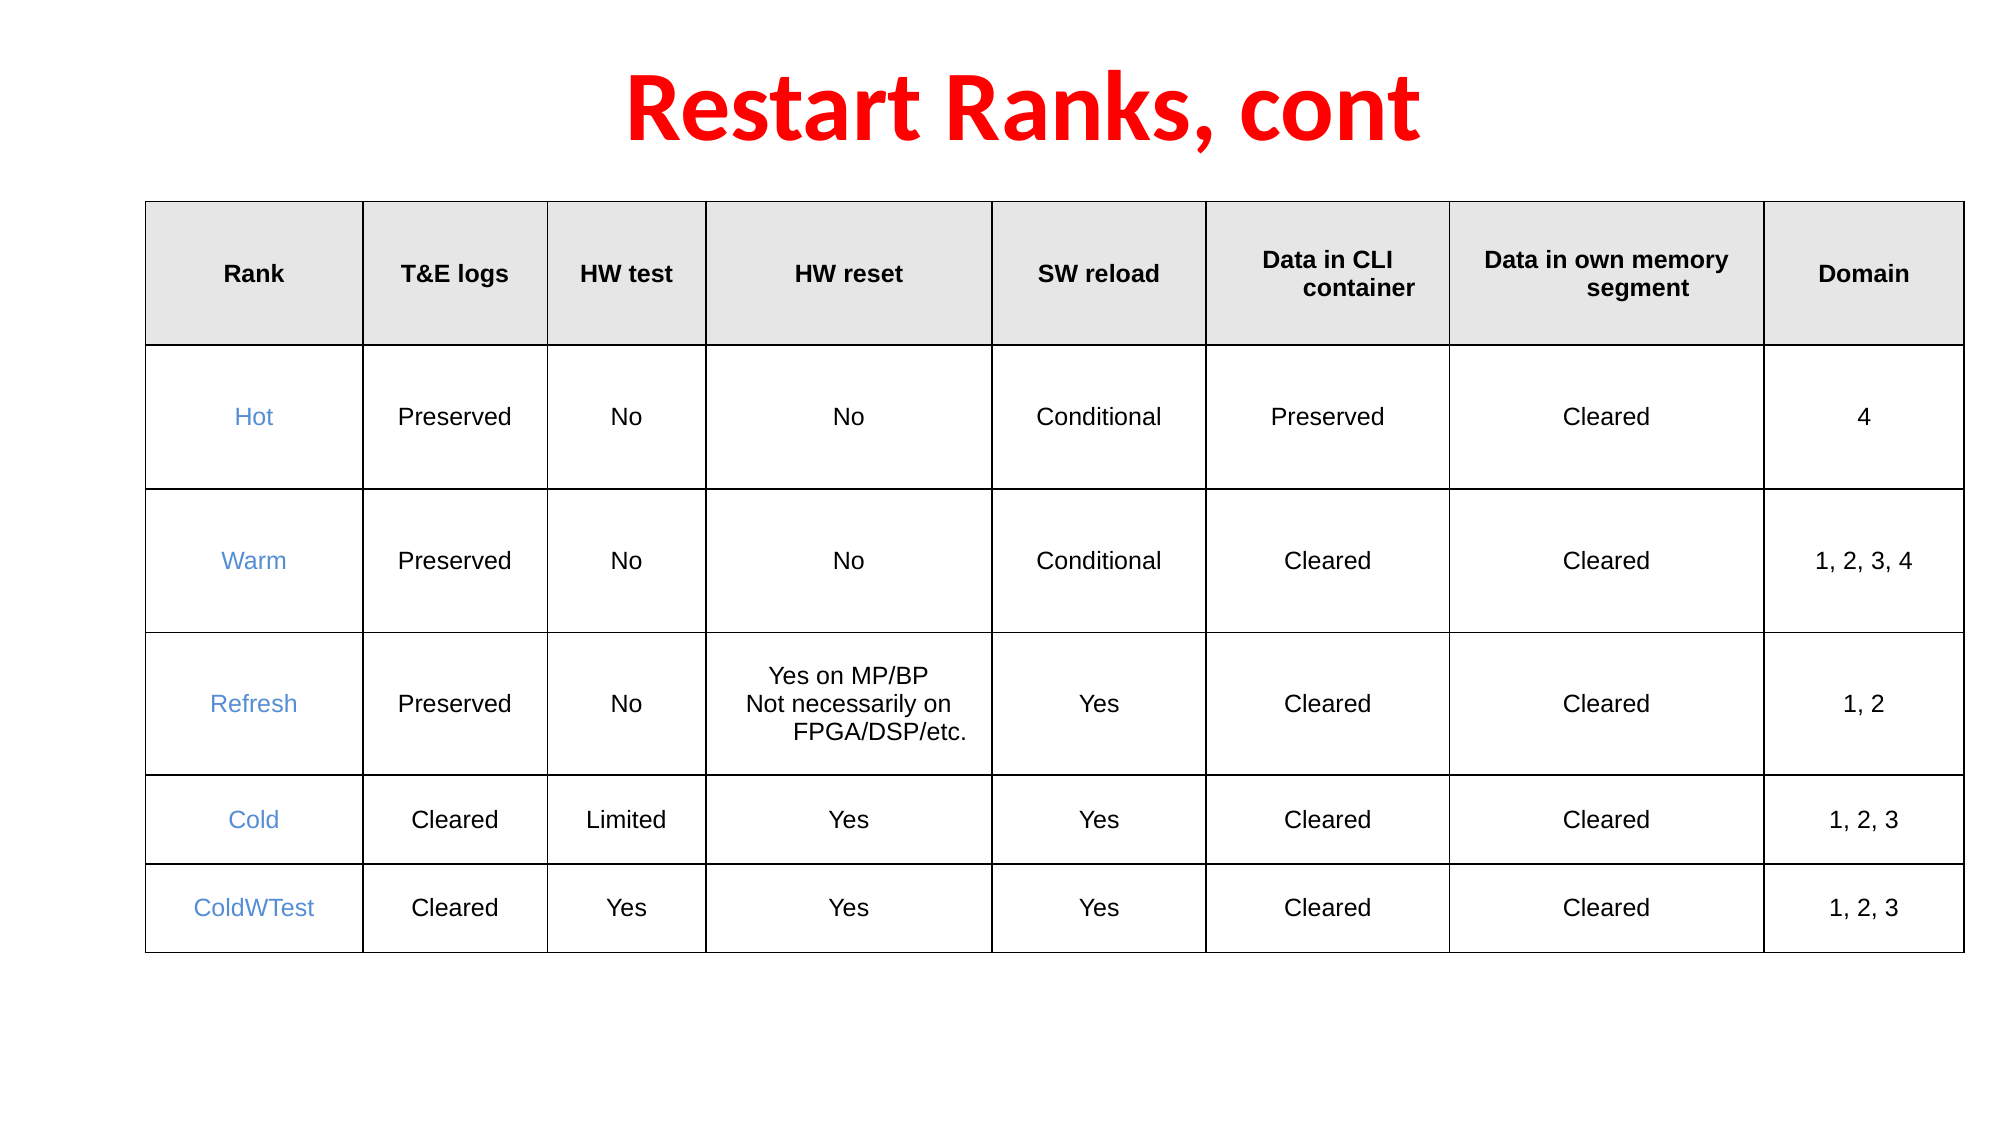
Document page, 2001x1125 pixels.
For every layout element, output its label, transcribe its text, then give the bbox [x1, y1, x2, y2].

table_cell 1, 2, 3 [1765, 776, 1963, 863]
table_header HW test [548, 202, 705, 344]
table_cell Yes [993, 776, 1205, 863]
table_cell Cleared [1450, 865, 1763, 952]
table_header Data in own memory segment [1450, 202, 1763, 344]
table_cell 1, 2, 3, 4 [1765, 490, 1963, 632]
table_cell Cleared [1450, 346, 1763, 488]
table_header SW reload [993, 202, 1205, 344]
table_cell Cleared [364, 865, 547, 952]
table_header Domain [1765, 202, 1963, 344]
table_cell Preserved [1207, 346, 1449, 488]
table_cell Yes [548, 865, 705, 952]
table_cell Preserved [364, 490, 547, 632]
table_cell Cold [146, 776, 362, 863]
table_cell No [548, 346, 705, 488]
table_cell Yes [993, 865, 1205, 952]
table_header Rank [146, 202, 362, 344]
table_cell Conditional [993, 490, 1205, 632]
table_cell Warm [146, 490, 362, 632]
table_cell Yes on MP/BP Not necessarily on FPGA/DSP/etc. [707, 633, 991, 774]
table_cell 4 [1765, 346, 1963, 488]
table_cell No [707, 346, 991, 488]
table_cell Yes [707, 865, 991, 952]
table_cell Cleared [1207, 633, 1449, 774]
table_cell Cleared [364, 776, 547, 863]
table_cell Yes [993, 633, 1205, 774]
table_cell No [548, 490, 705, 632]
table_cell Cleared [1450, 490, 1763, 632]
table_cell Limited [548, 776, 705, 863]
table_cell No [707, 490, 991, 632]
table_cell Cleared [1450, 633, 1763, 774]
table_header HW reset [707, 202, 991, 344]
table_cell Conditional [993, 346, 1205, 488]
table_cell Cleared [1207, 865, 1449, 952]
table_cell Preserved [364, 633, 547, 774]
table_cell ColdWTest [146, 865, 362, 952]
title Restart Ranks, cont [83, 50, 1965, 150]
table_cell Yes [707, 776, 991, 863]
table_cell Refresh [146, 633, 362, 774]
table_cell Cleared [1450, 776, 1763, 863]
table_cell Cleared [1207, 776, 1449, 863]
table_cell 1, 2 [1765, 633, 1963, 774]
table_cell Hot [146, 346, 362, 488]
table_cell Preserved [364, 346, 547, 488]
table_cell Cleared [1207, 490, 1449, 632]
table_cell No [548, 633, 705, 774]
table_header Data in CLI container [1207, 202, 1449, 344]
table_cell 1, 2, 3 [1765, 865, 1963, 952]
table_header T&E logs [364, 202, 547, 344]
